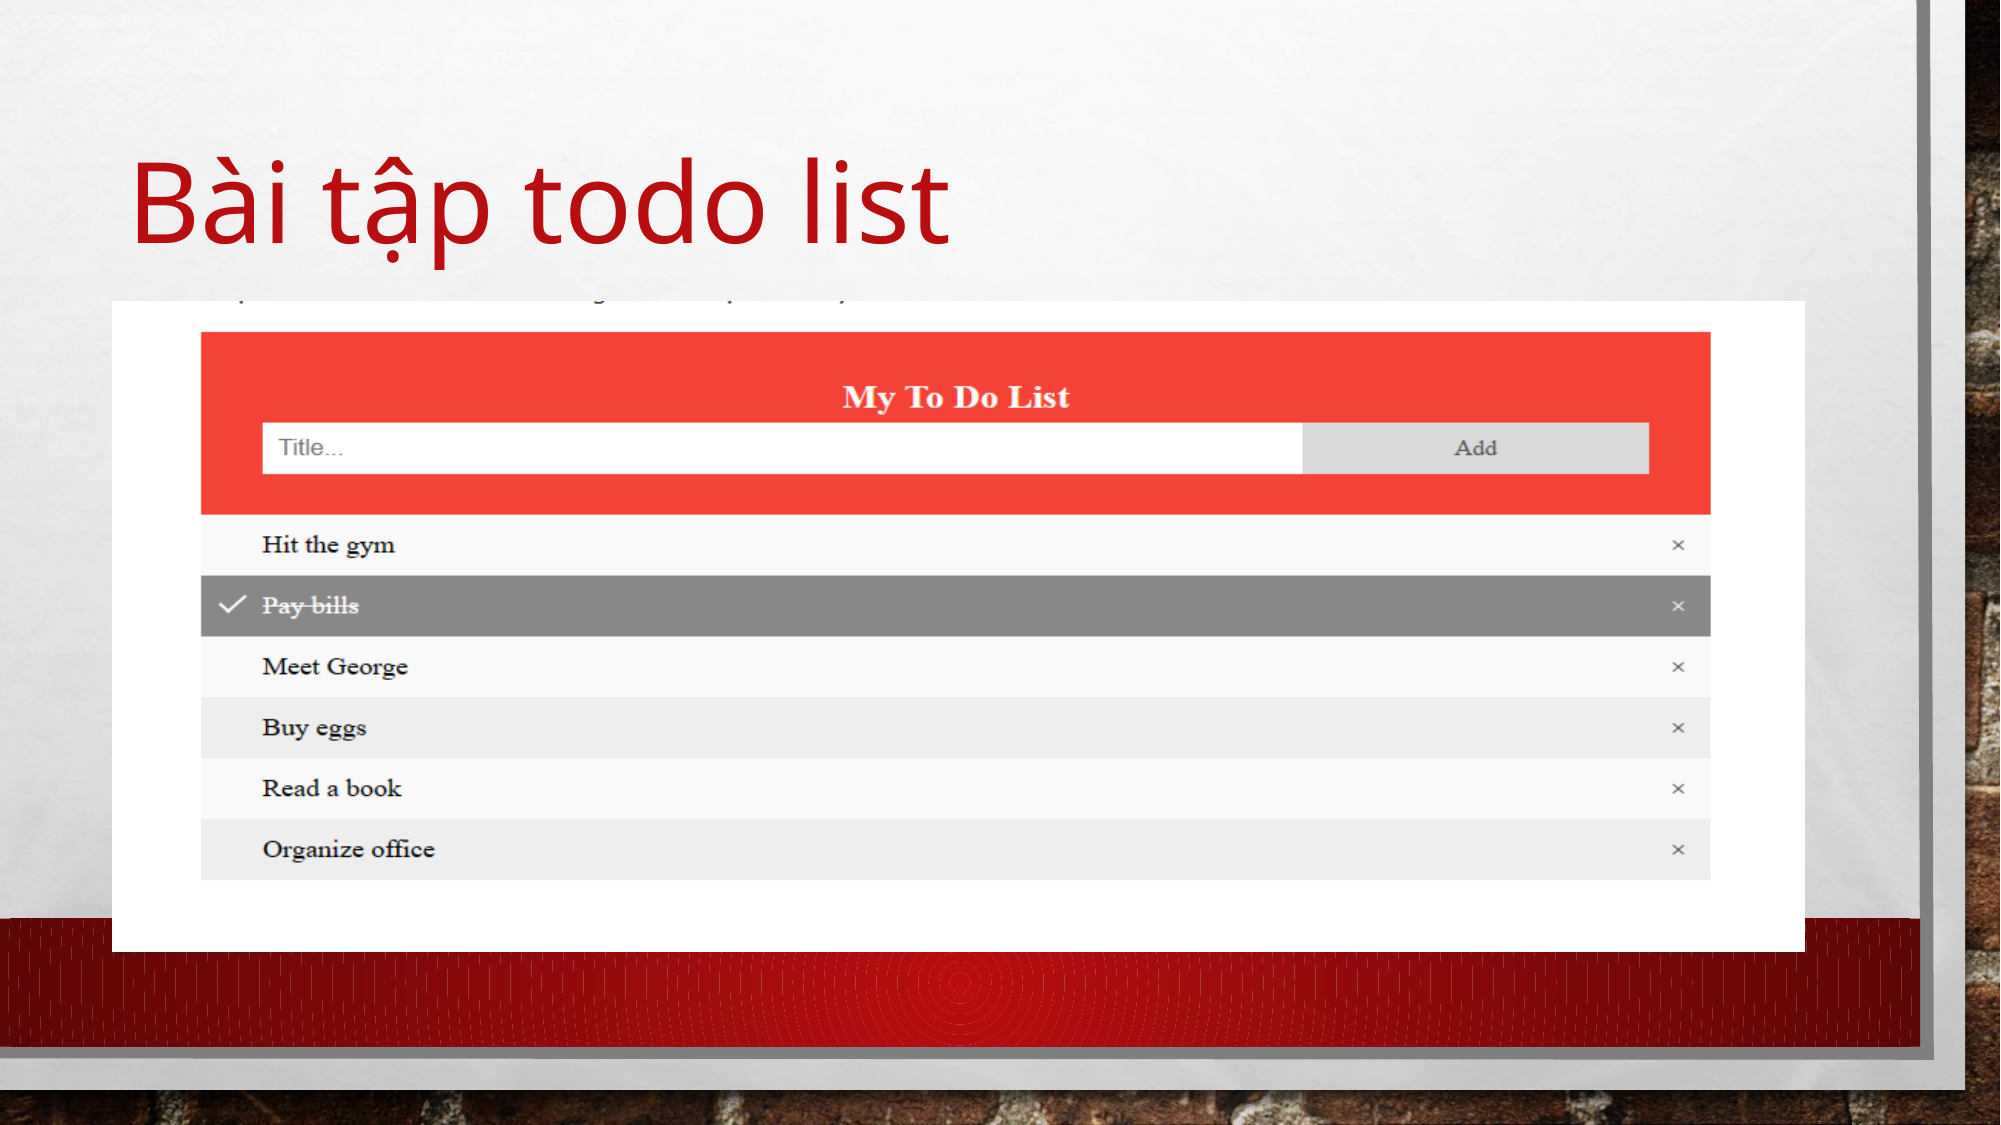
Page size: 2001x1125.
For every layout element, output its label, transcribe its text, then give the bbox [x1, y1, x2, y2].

picture [0, 0, 2001, 1125]
picture [0, 0, 1919, 952]
title Bài tập todo list [112, 112, 1818, 302]
